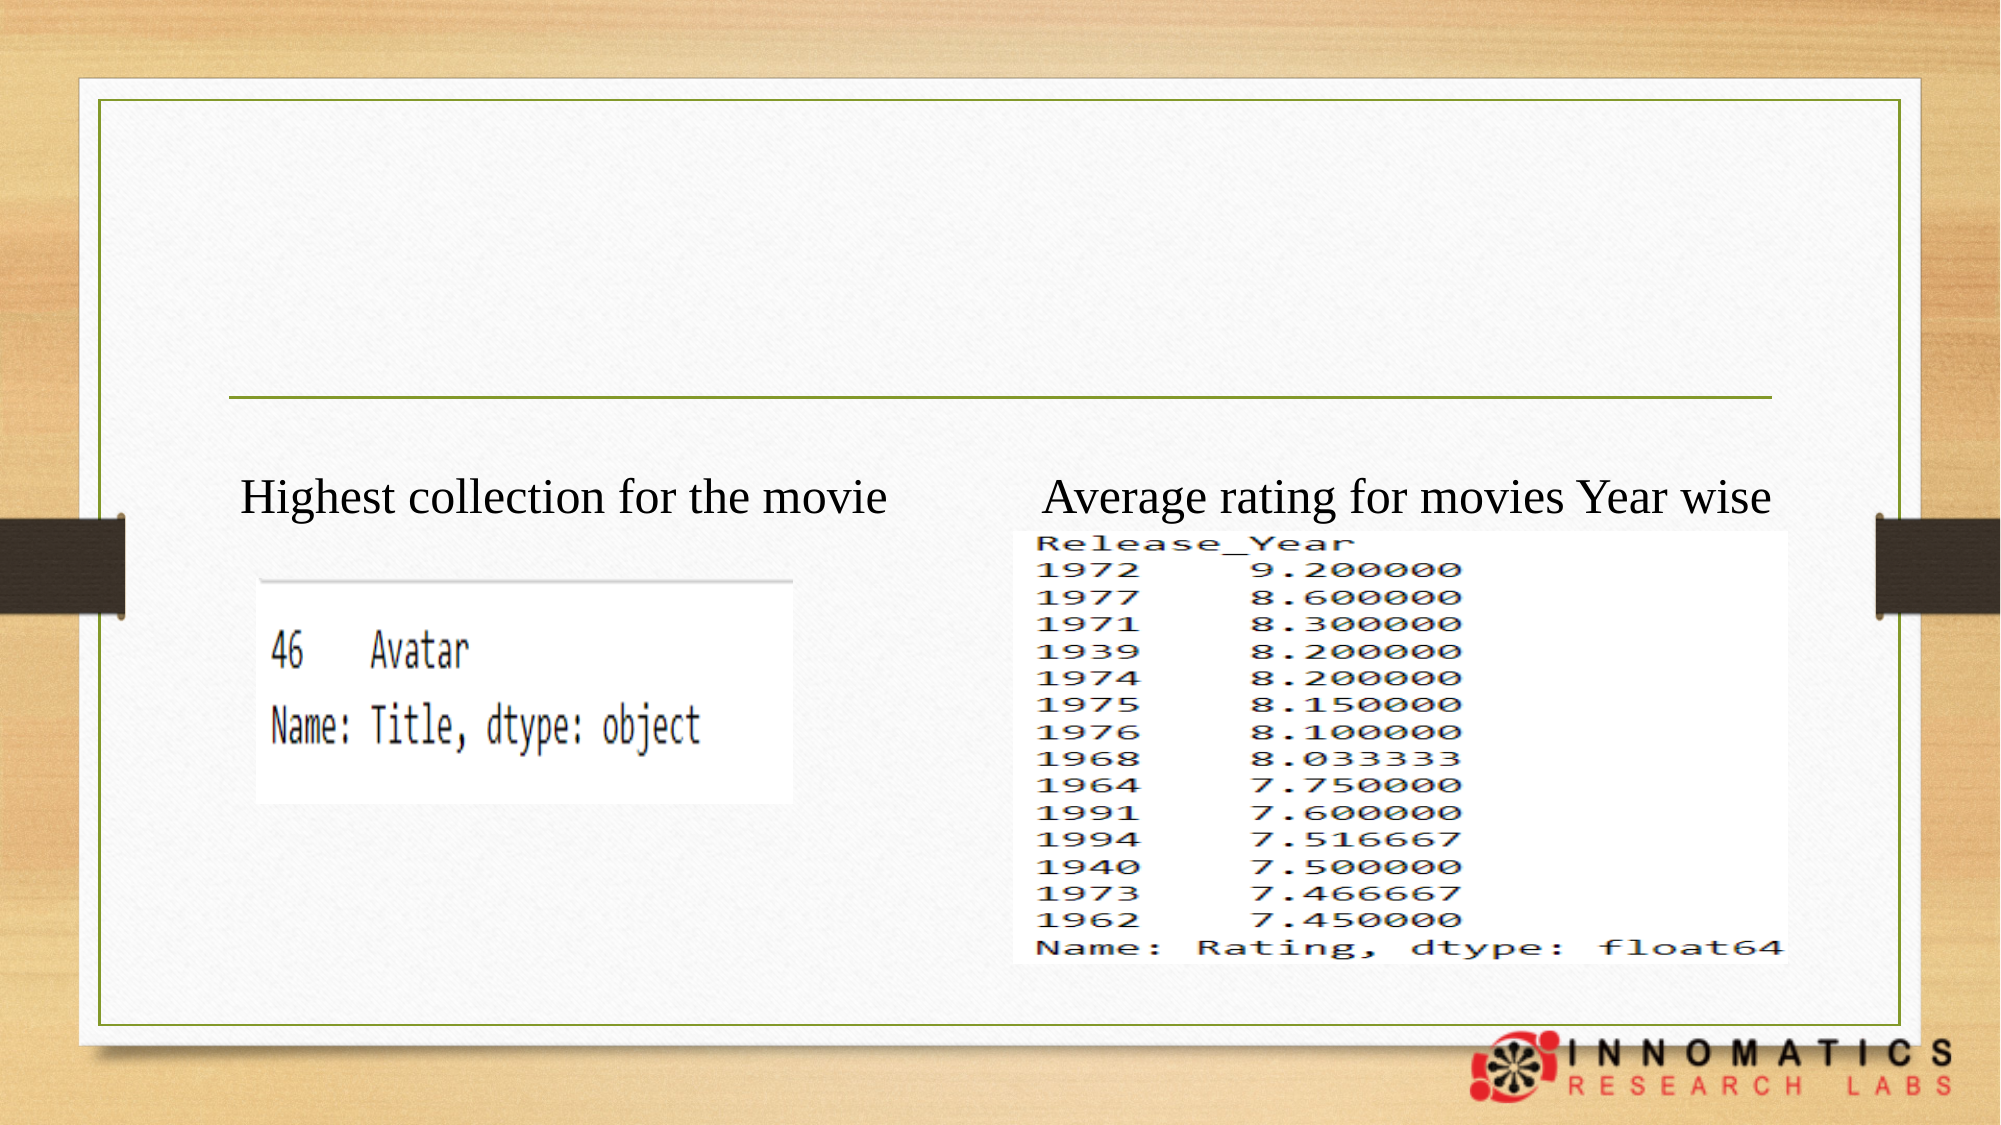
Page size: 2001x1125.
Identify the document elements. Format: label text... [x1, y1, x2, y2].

list Average rating for movies Year wise [1013, 436, 1788, 531]
list Highest collection for the movie [212, 436, 987, 531]
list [256, 578, 793, 805]
picture [0, 0, 2001, 1125]
